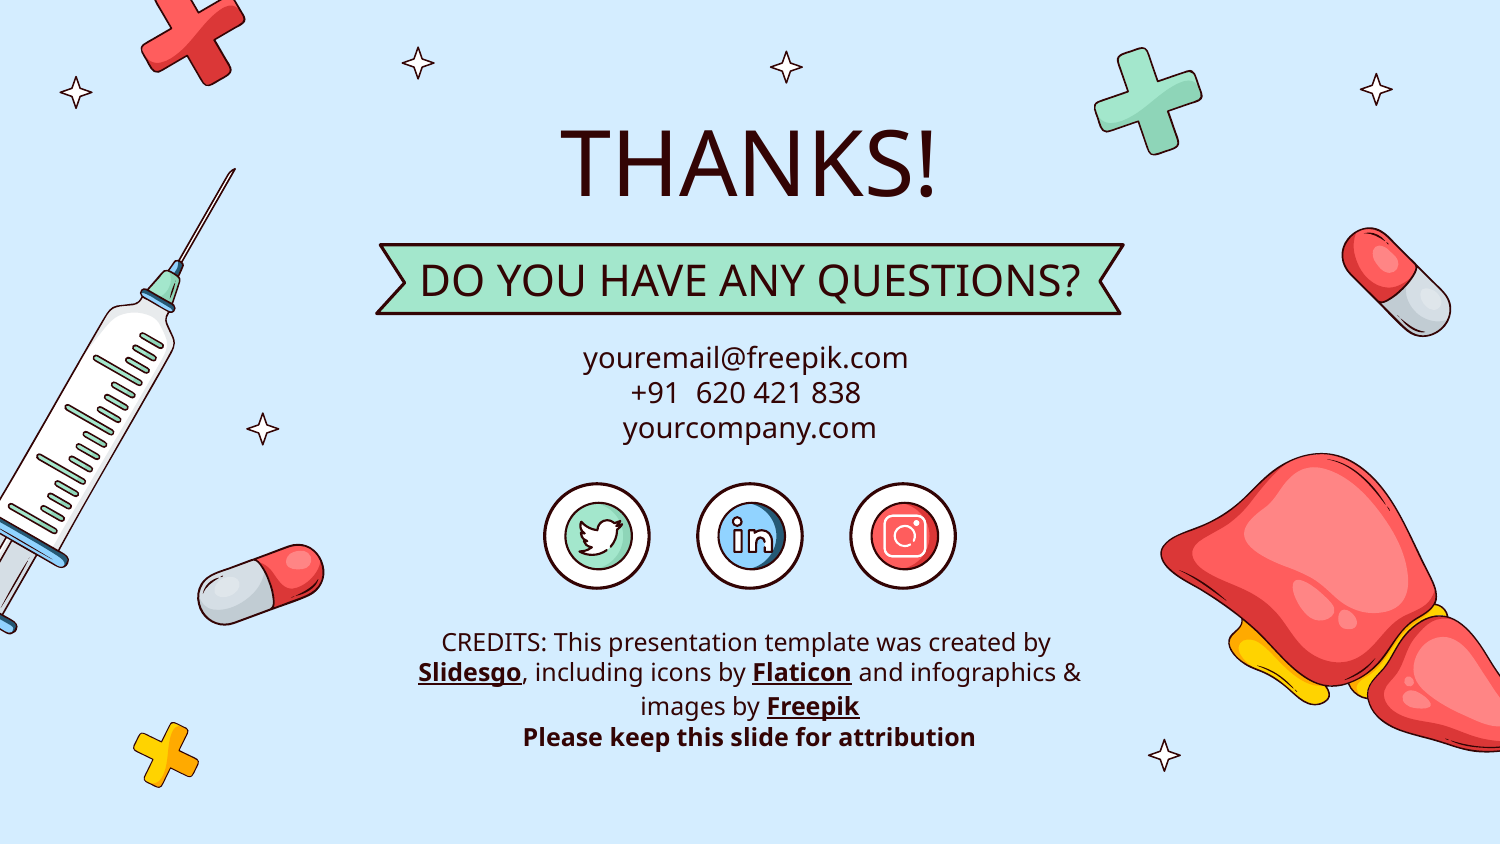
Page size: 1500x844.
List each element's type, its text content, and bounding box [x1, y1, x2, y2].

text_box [560, 501, 634, 571]
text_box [210, 543, 328, 626]
text_box [376, 285, 402, 314]
text_box [567, 579, 627, 589]
text_box [720, 579, 780, 589]
text_box [850, 483, 956, 569]
text_box [873, 579, 933, 589]
text_box [697, 483, 803, 569]
subtitle DO YOU HAVE ANY QUESTIONS? youremail@freepik.com +91 620 421 838 yourcompany.com [402, 237, 1098, 455]
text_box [1122, 384, 1500, 807]
text_box [380, 244, 402, 279]
text_box Please keep this slide for attribution [503, 706, 996, 746]
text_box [130, 721, 202, 790]
text_box [246, 413, 279, 445]
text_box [1338, 227, 1453, 338]
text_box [866, 501, 940, 571]
text_box [1098, 244, 1124, 314]
text_box [544, 483, 650, 569]
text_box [713, 501, 787, 571]
title THANKS! [402, 90, 1098, 213]
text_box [29, 146, 206, 669]
